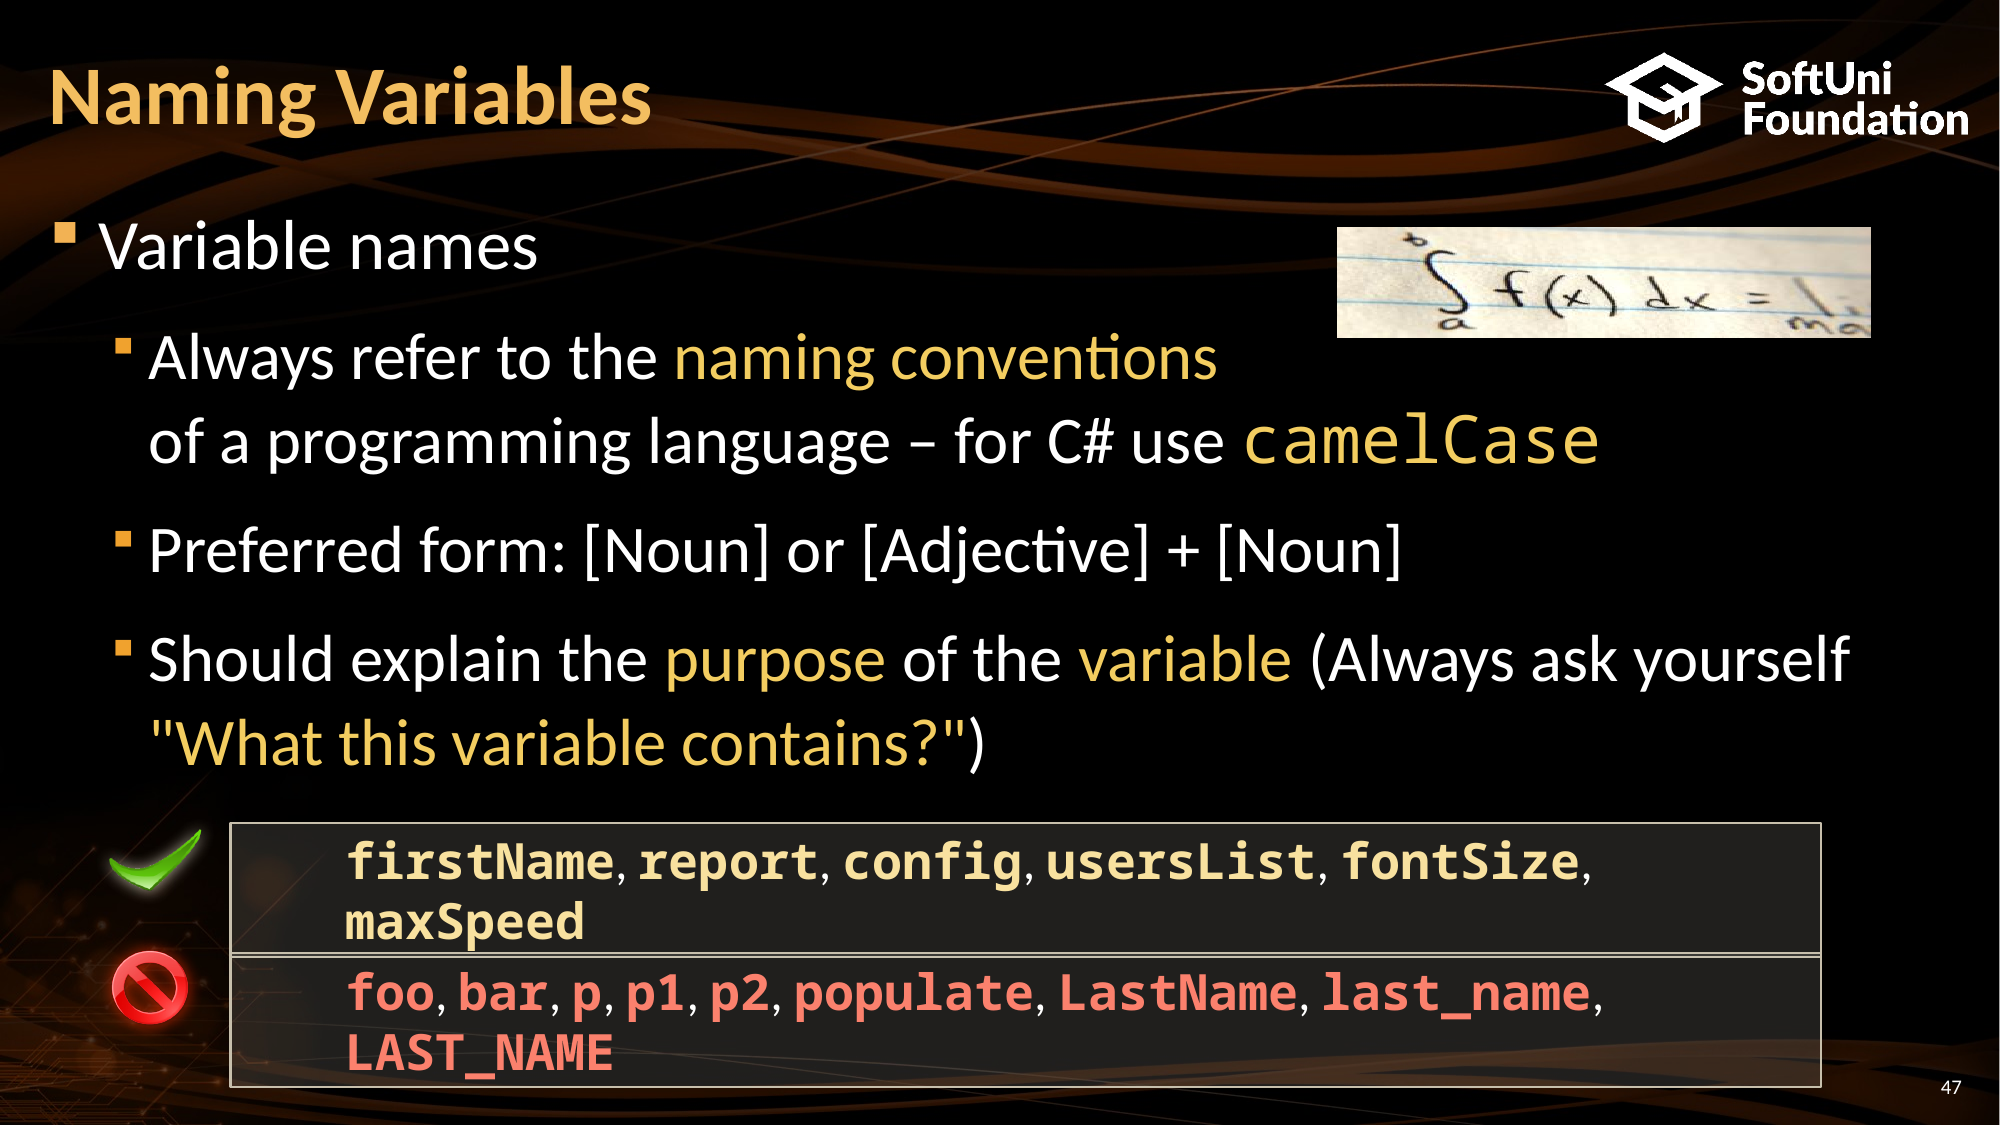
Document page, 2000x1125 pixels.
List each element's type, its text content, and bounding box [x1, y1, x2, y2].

list Variable names Always refer to the naming conventions of a programming language – for C# use camelCase Preferred form: [Noun] or [Adjective] + [Noun] Should explain the purpose of the variable (Always ask yourself "What this variable contains?") [31, 188, 1968, 1103]
title Naming Variables [30, 6, 1602, 189]
text_box firstName, report, config, usersList, fontSize, maxSpeed [230, 822, 1822, 952]
picture [0, 0, 2000, 1125]
title Naming Variables [99, 938, 202, 1038]
text_box foo, bar, p, p1, p2, populate, LastName, last_name, LAST_NAME [230, 952, 1822, 1088]
